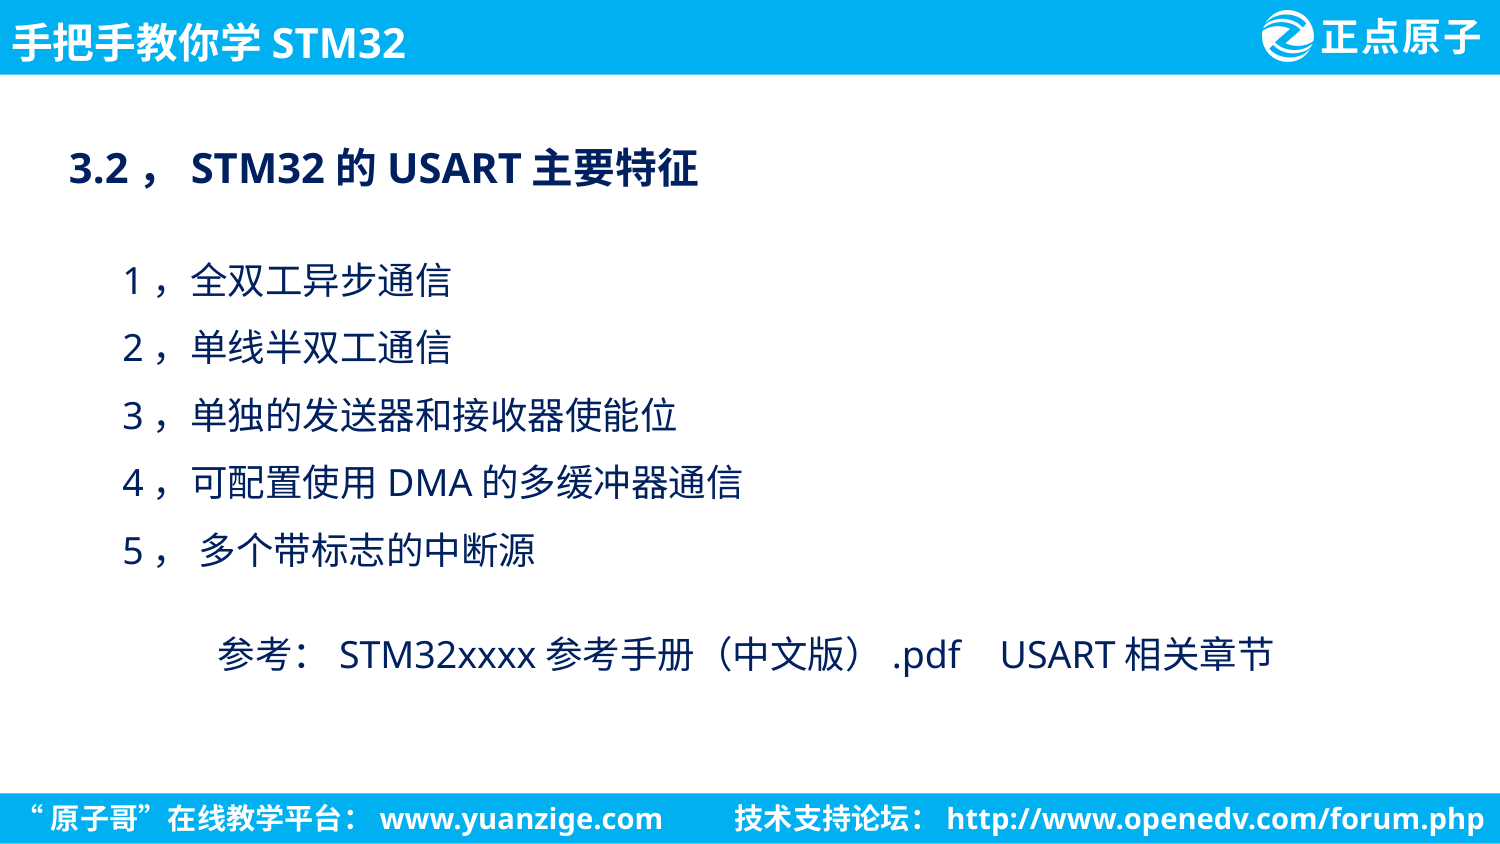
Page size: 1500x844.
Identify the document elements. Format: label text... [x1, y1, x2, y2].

picture [1364, 45, 1370, 53]
picture [1412, 44, 1418, 52]
text_box “原子哥”在线教学平台：www.yuanzige.com [0, 793, 544, 843]
picture [1367, 18, 1396, 42]
text_box 3.2，STM32的USART主要特征 [61, 113, 899, 196]
text_box 1，全双工异步通信 2，单线半双工通信 3，单独的发送器和接收器使能位 4，可配置使用DMA的多缓冲器通信 5， 多个带标志的中断源 [107, 226, 1263, 579]
picture [1445, 21, 1479, 54]
picture [1431, 44, 1438, 52]
picture [1263, 27, 1307, 61]
picture [1404, 20, 1438, 54]
text_box 技术支持论坛：http://www.openedv.com/forum.php [544, 793, 1500, 843]
picture [1391, 45, 1397, 53]
picture [1267, 11, 1313, 45]
text_box 参考：STM32xxxx参考手册（中文版）.pdf USART相关章节 [202, 623, 1297, 684]
text_box [0, 0, 1500, 76]
picture [1322, 21, 1357, 52]
text_box 手把手教你学STM32 [0, 0, 967, 75]
